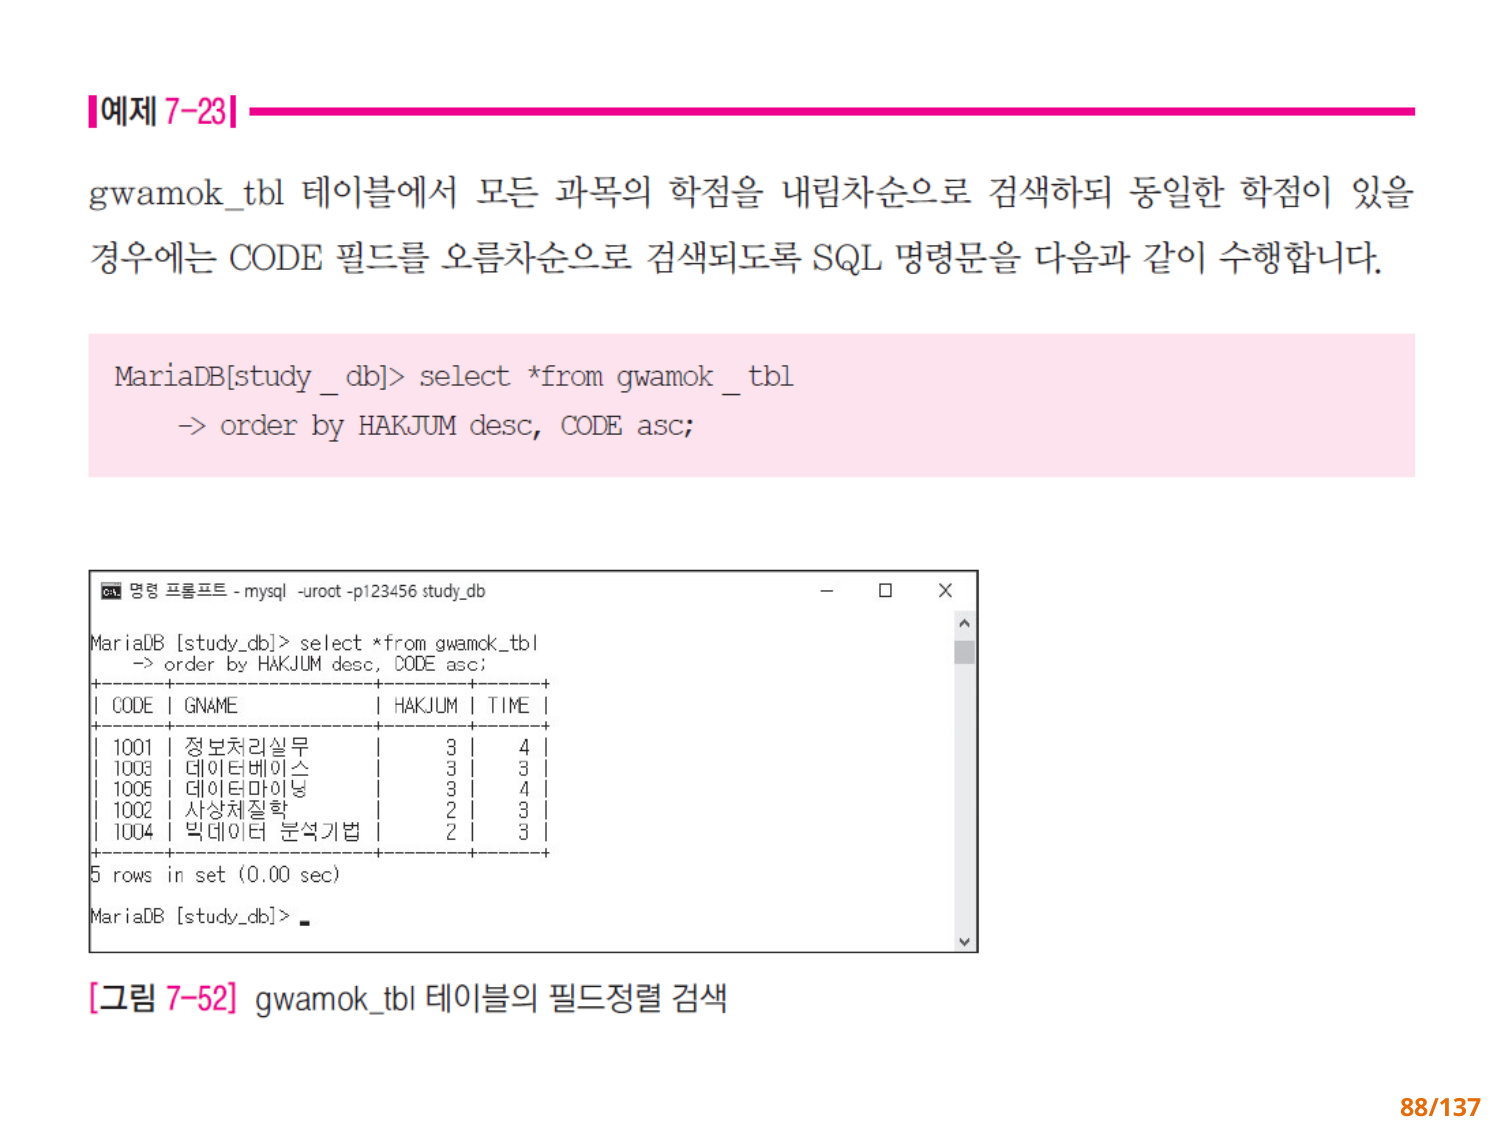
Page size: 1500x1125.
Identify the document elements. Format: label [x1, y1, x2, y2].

picture [67, 79, 1433, 1046]
